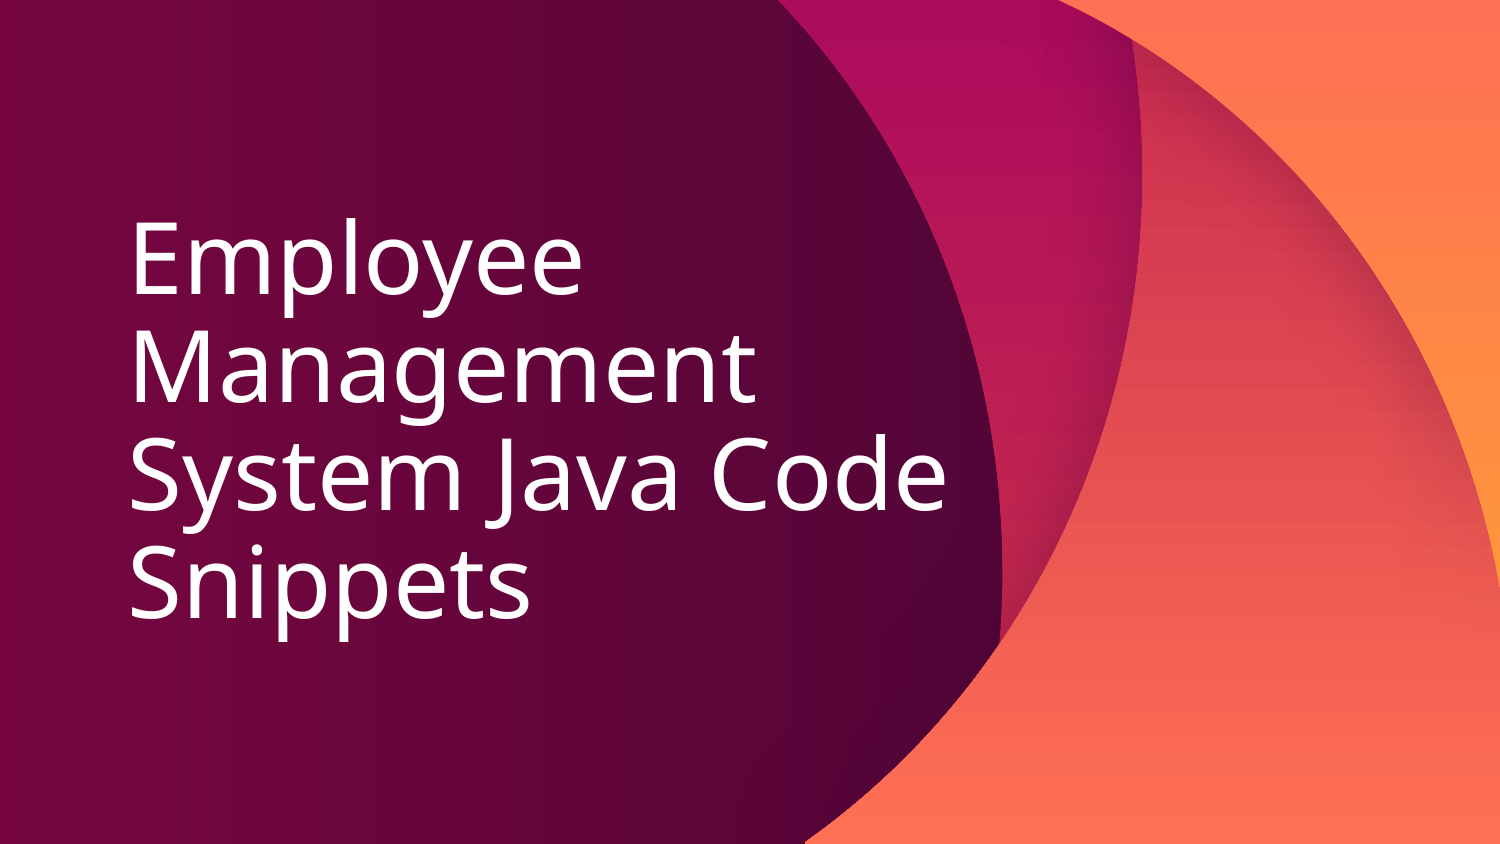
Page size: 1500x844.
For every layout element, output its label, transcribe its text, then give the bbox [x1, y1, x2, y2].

title Employee Management System Java Code Snippets [127, 326, 1063, 522]
